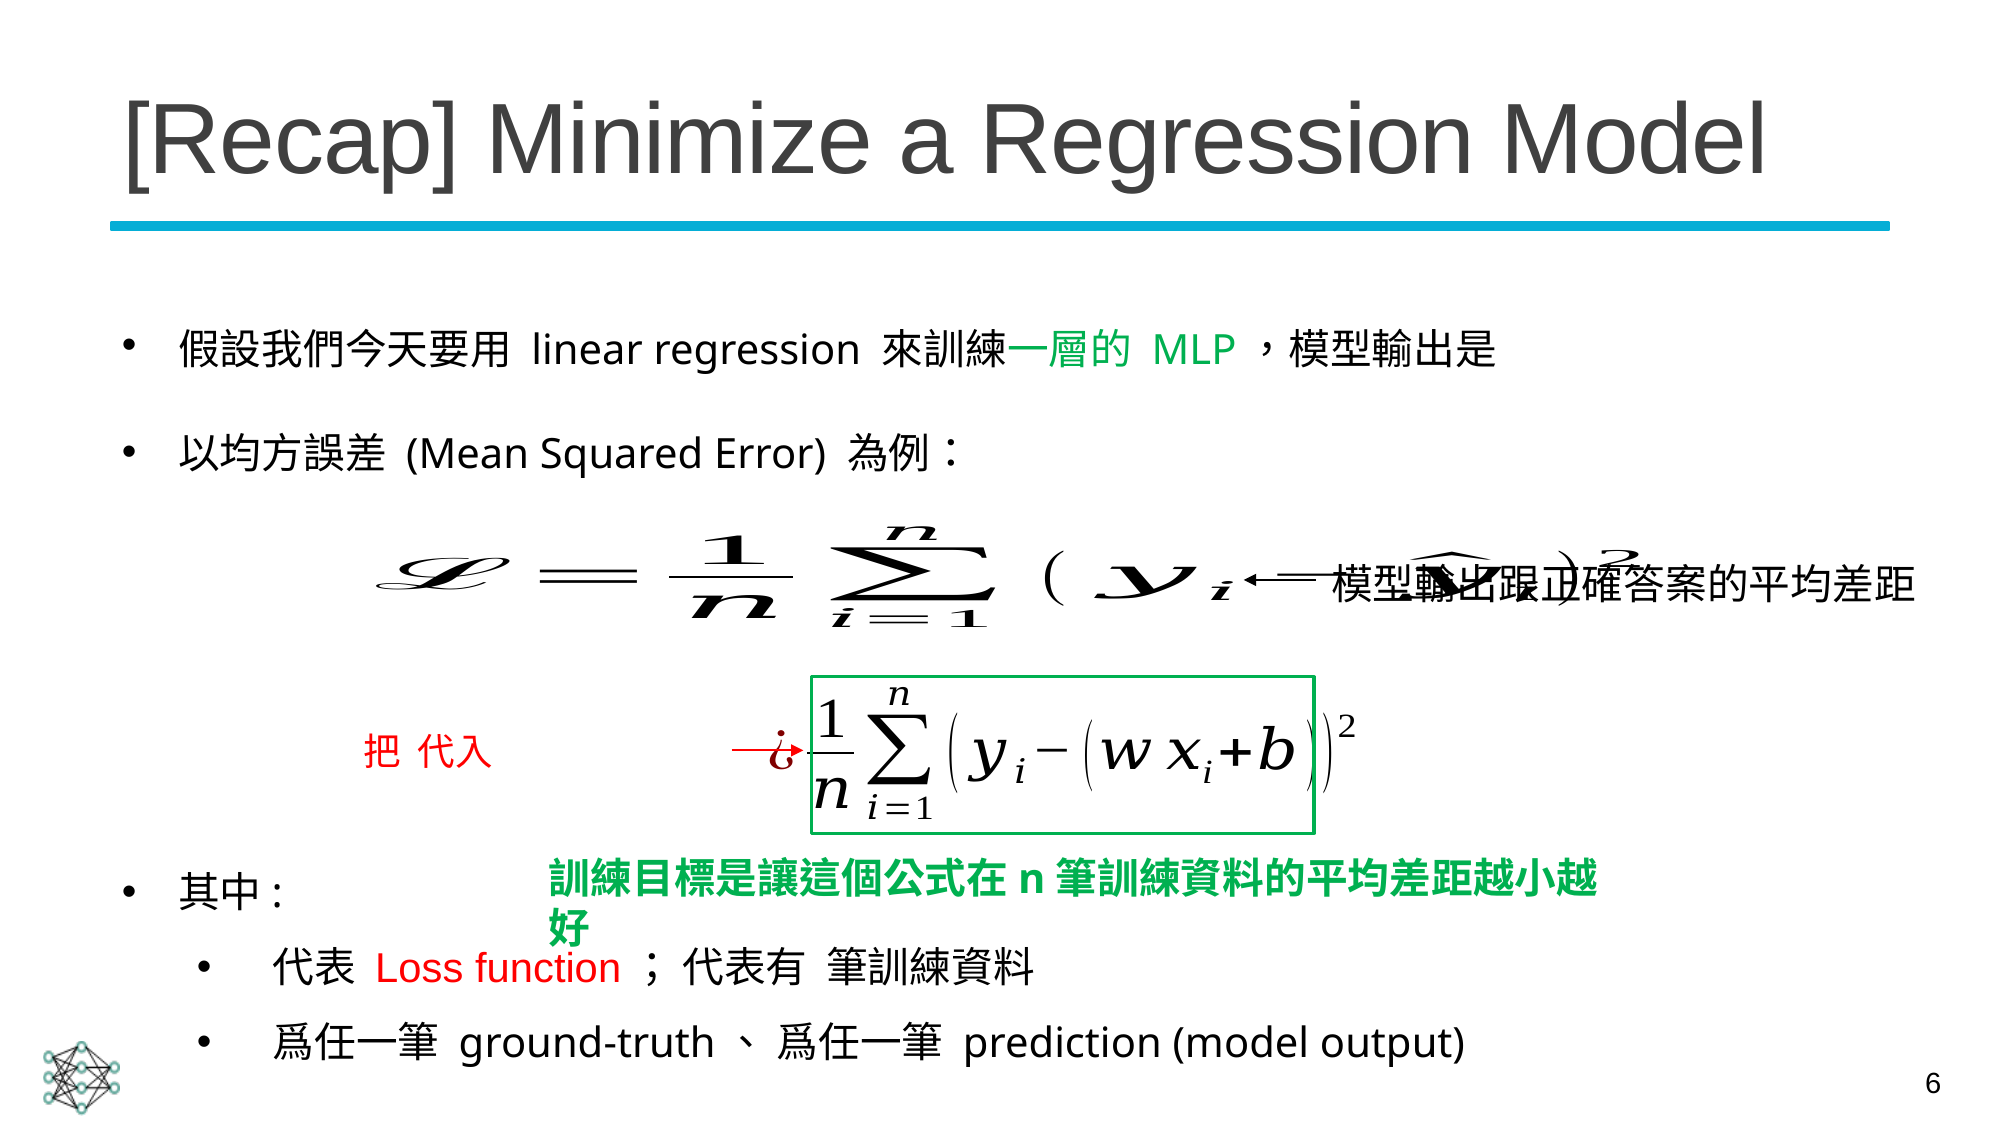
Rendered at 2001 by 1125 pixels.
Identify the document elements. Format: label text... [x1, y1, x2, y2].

text_box [810, 675, 1315, 835]
text_box 以均方誤差 (Mean Squared Error) 為例： [107, 394, 1899, 484]
picture [43, 1041, 120, 1116]
text_box 模型輸出跟正確答案的平均差距 [1316, 550, 1957, 615]
title [Recap] Minimize a Regression Model [107, 58, 1899, 228]
text_box 訓練目標是讓這個公式在n筆訓練資料的平均差距越小越好 [534, 844, 1642, 959]
slide_number 6 [1740, 1052, 1957, 1113]
